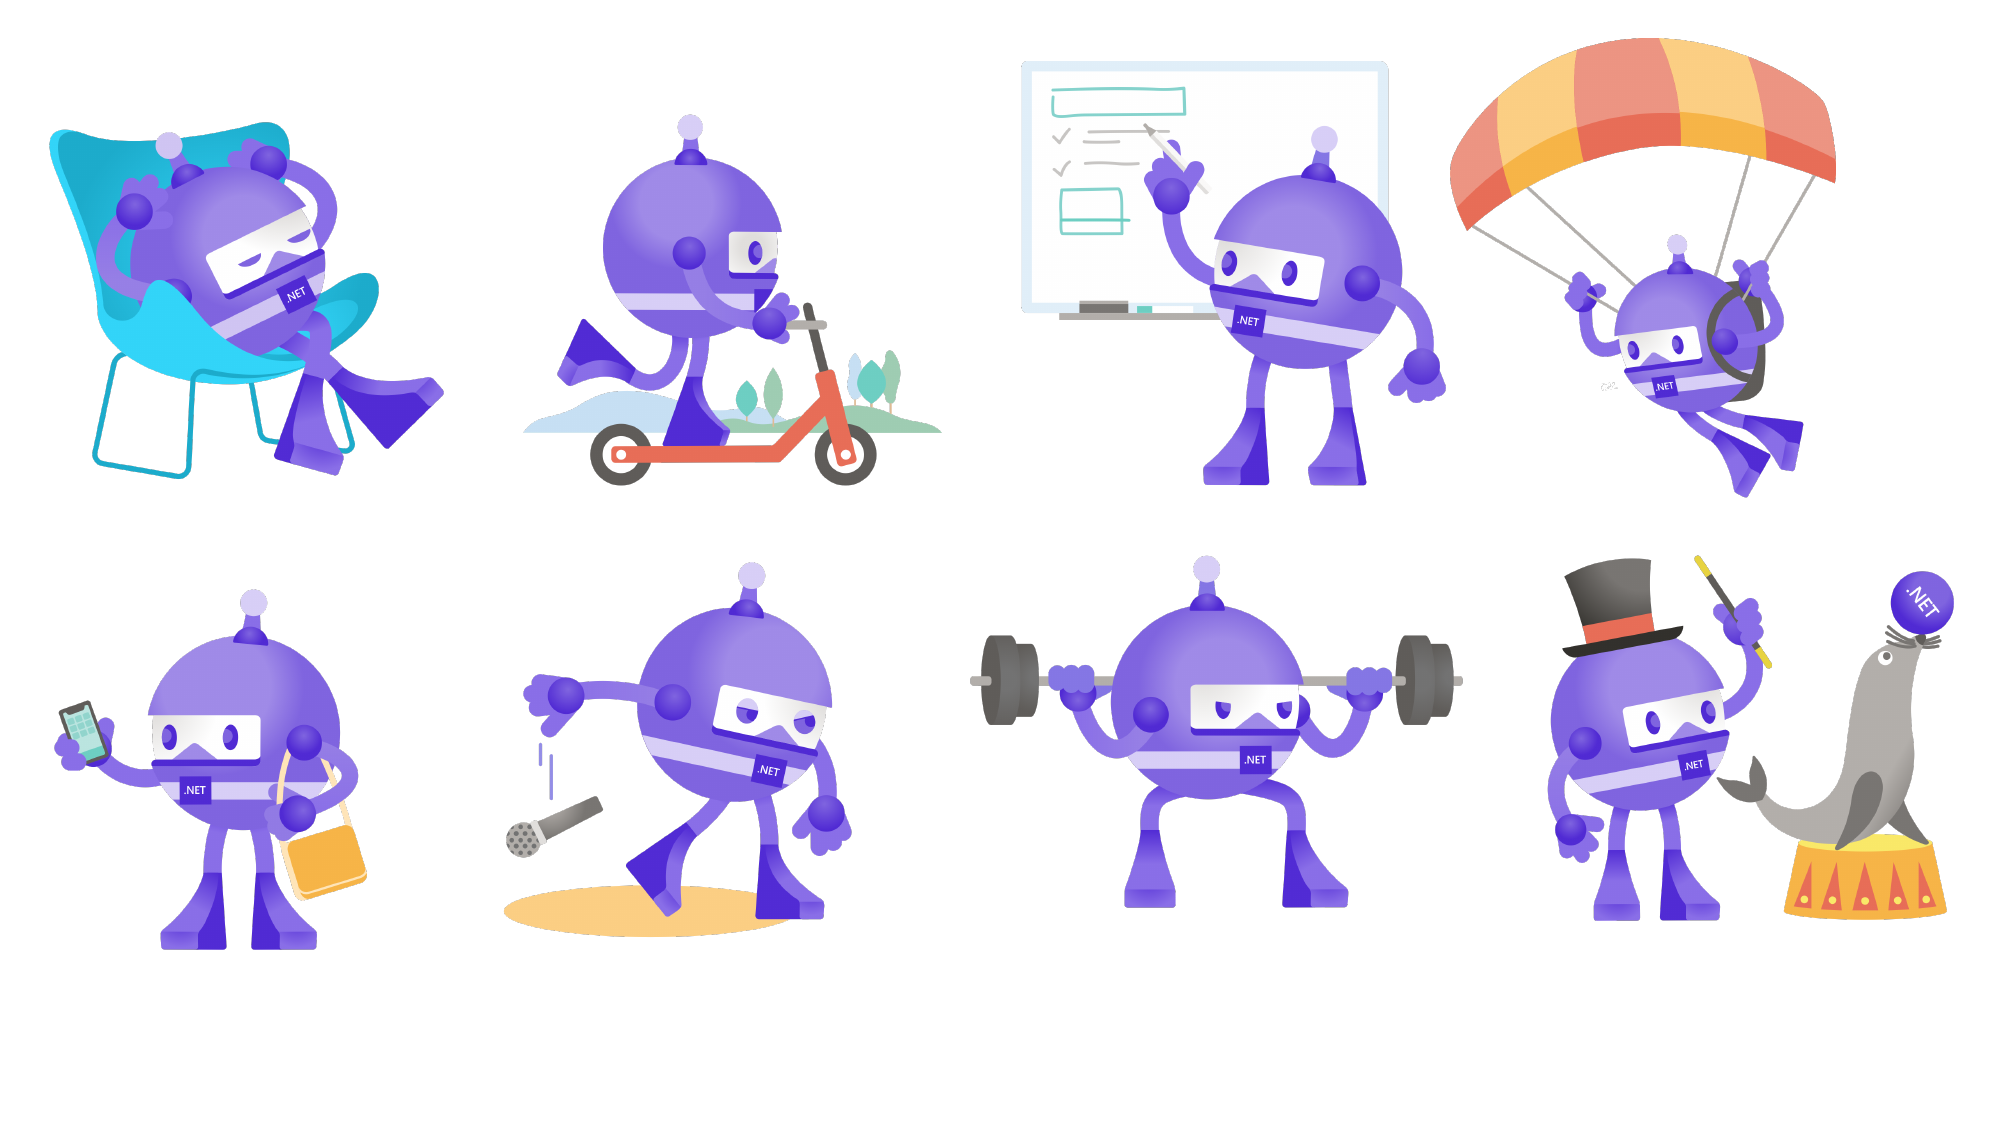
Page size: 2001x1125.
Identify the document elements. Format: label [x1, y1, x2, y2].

picture [1547, 555, 1954, 922]
picture [522, 114, 942, 486]
picture [1449, 38, 1837, 498]
picture [49, 121, 444, 480]
picture [503, 562, 852, 938]
picture [53, 589, 368, 950]
picture [1021, 60, 1447, 486]
picture [969, 555, 1463, 908]
